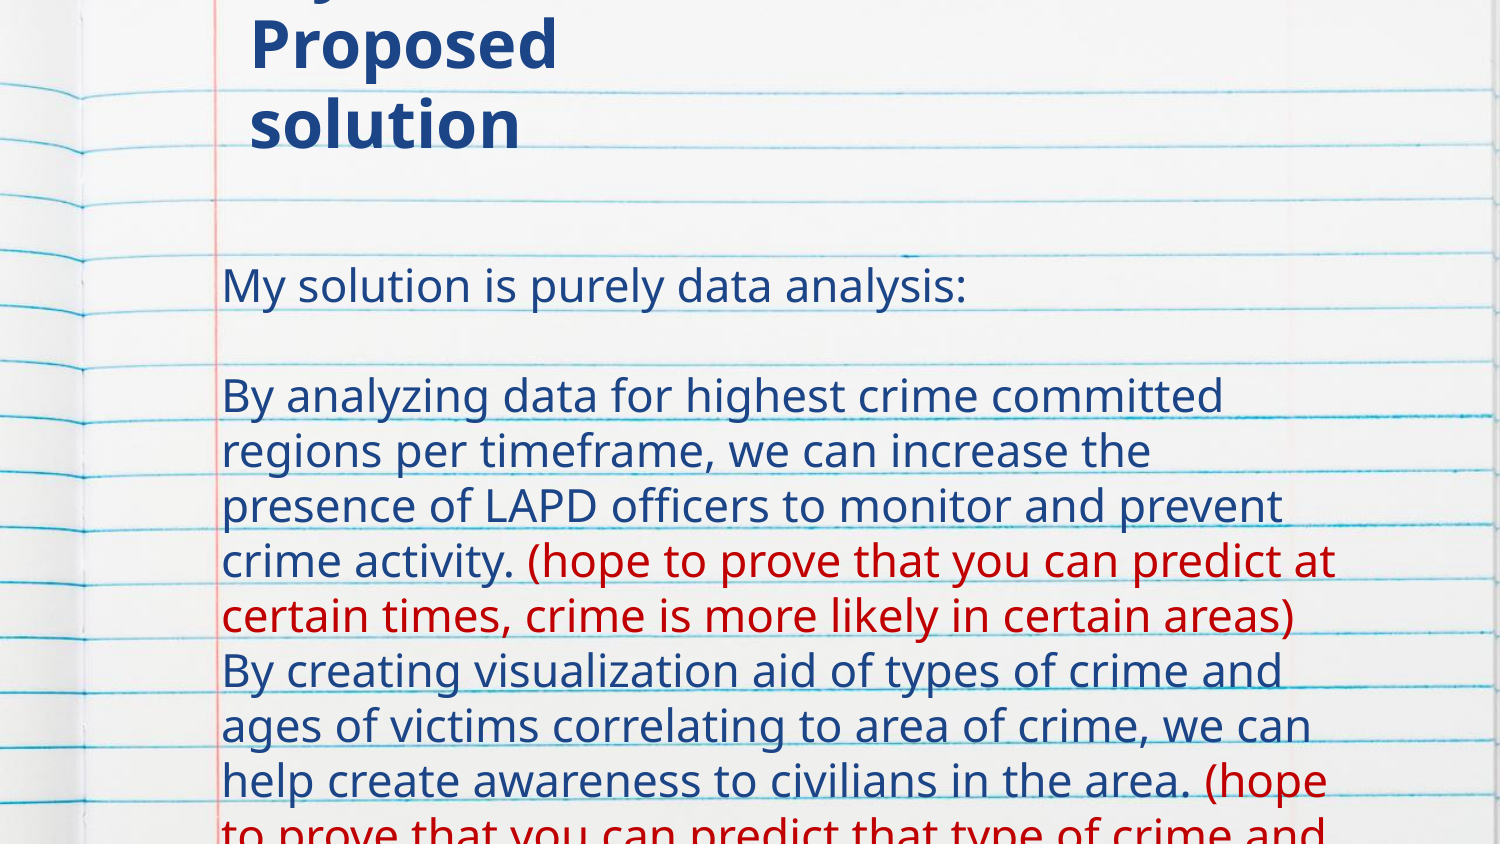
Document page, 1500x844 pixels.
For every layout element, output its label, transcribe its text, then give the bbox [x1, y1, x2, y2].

picture [0, 0, 1500, 844]
title My Proposed solution [249, 0, 662, 162]
subtitle My solution is purely data analysis: By analyzing data for highest crime committed regions per timeframe, we can increase the presence of LAPD officers to monitor and prevent crime activity. (hope to prove that you can predict at certain times, crime is more likely in certain areas) By creating visualization aid of types of crime and ages of victims correlating to area of crime, we can help create awareness to civilians in the area. (hope to prove that you can predict that type of crime and ages of victims are more correlated in certain areas) [221, 256, 1360, 386]
